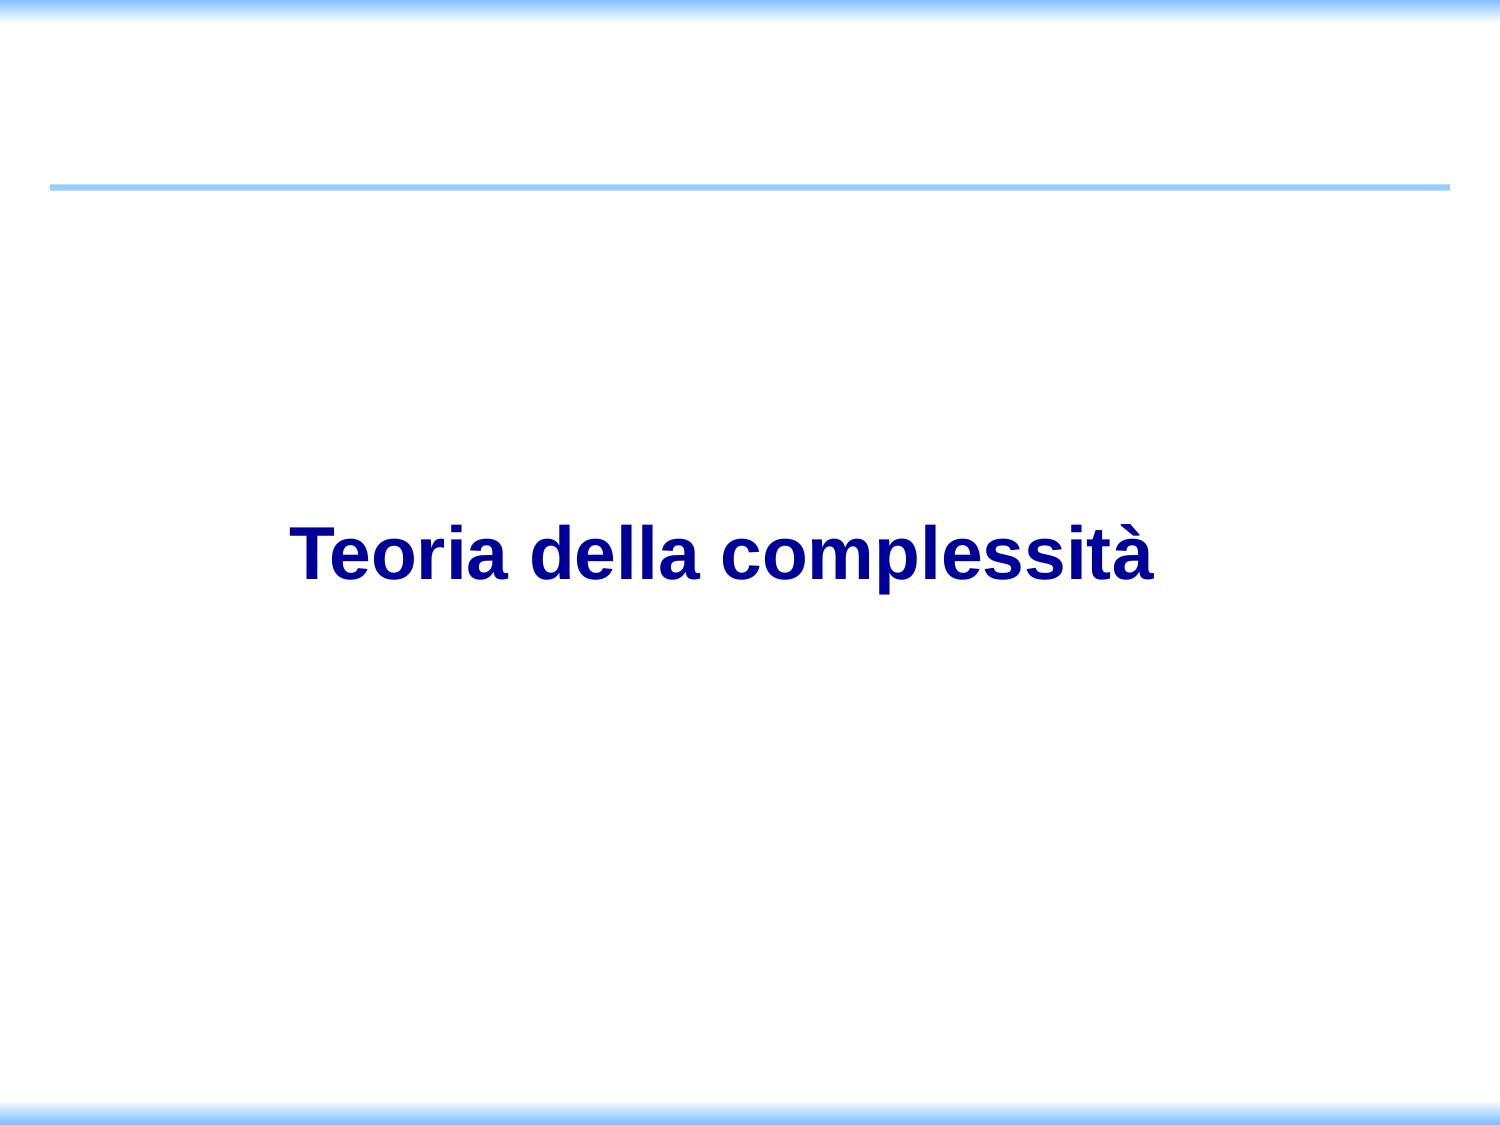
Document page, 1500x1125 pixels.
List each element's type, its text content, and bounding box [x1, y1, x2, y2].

title Teoria della complessità [53, 456, 1391, 644]
